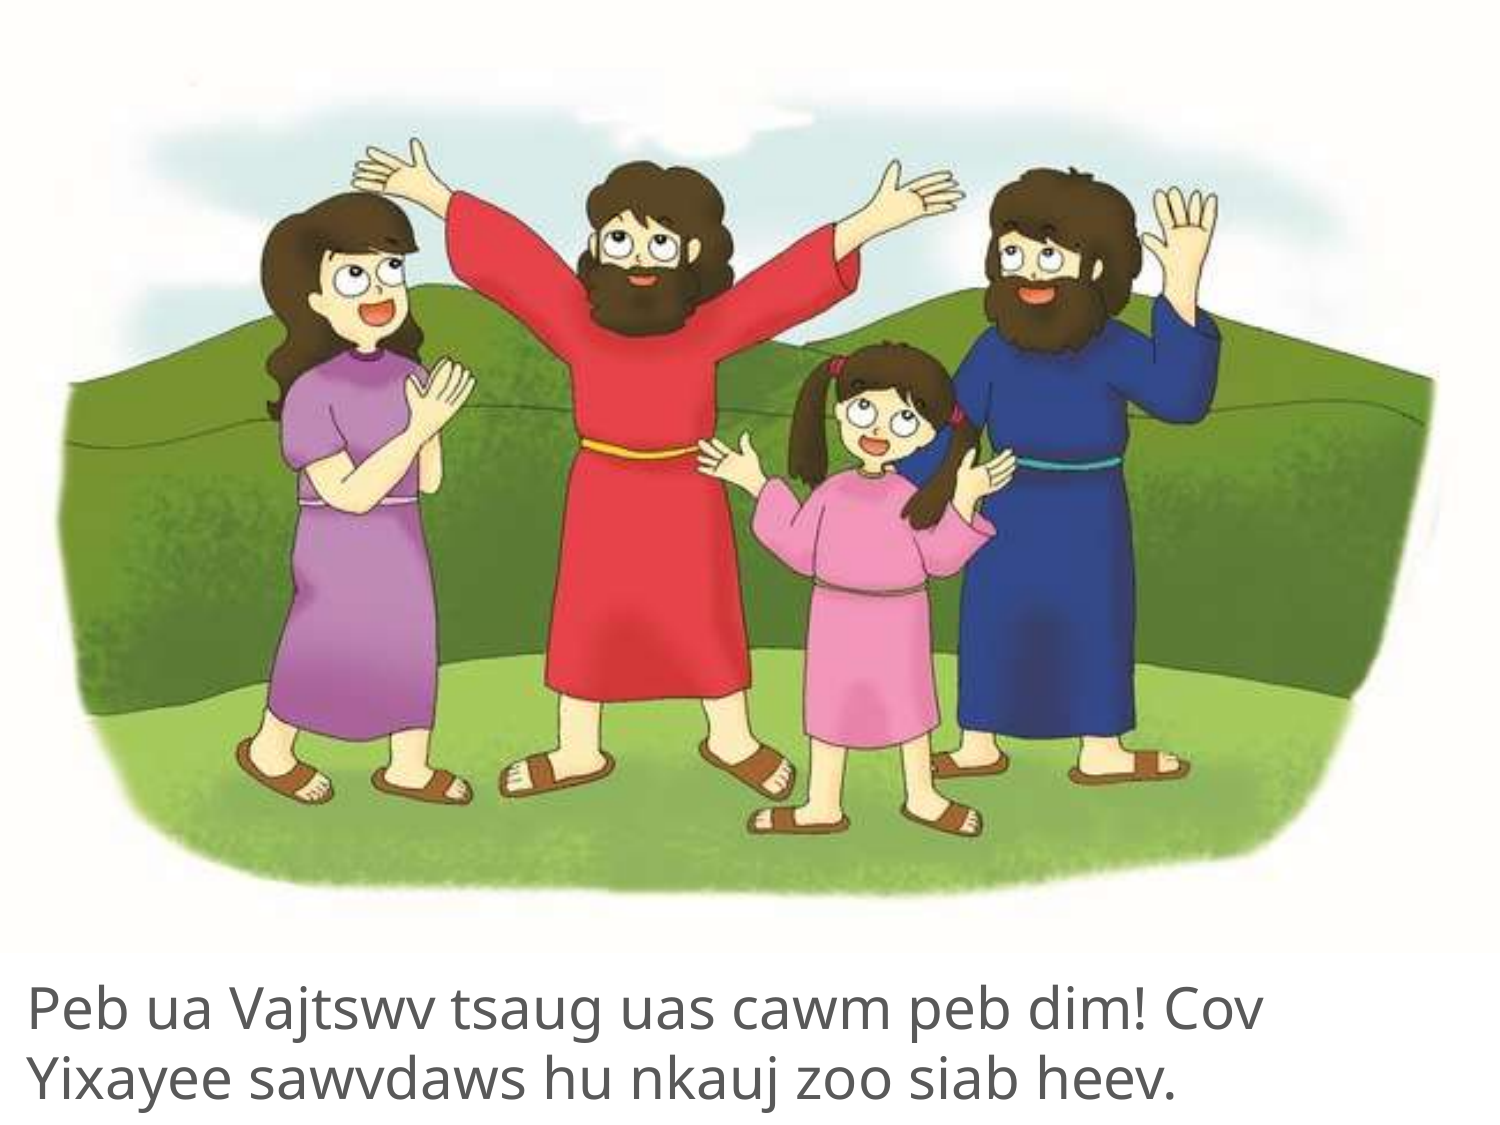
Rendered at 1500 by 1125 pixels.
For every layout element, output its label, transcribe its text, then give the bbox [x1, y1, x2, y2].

picture [0, 0, 1500, 953]
text_box Peb ua Vajtswv tsaug uas cawm peb dim! Cov Yixayee sawvdaws hu nkauj zoo siab heev. [11, 964, 1498, 1119]
